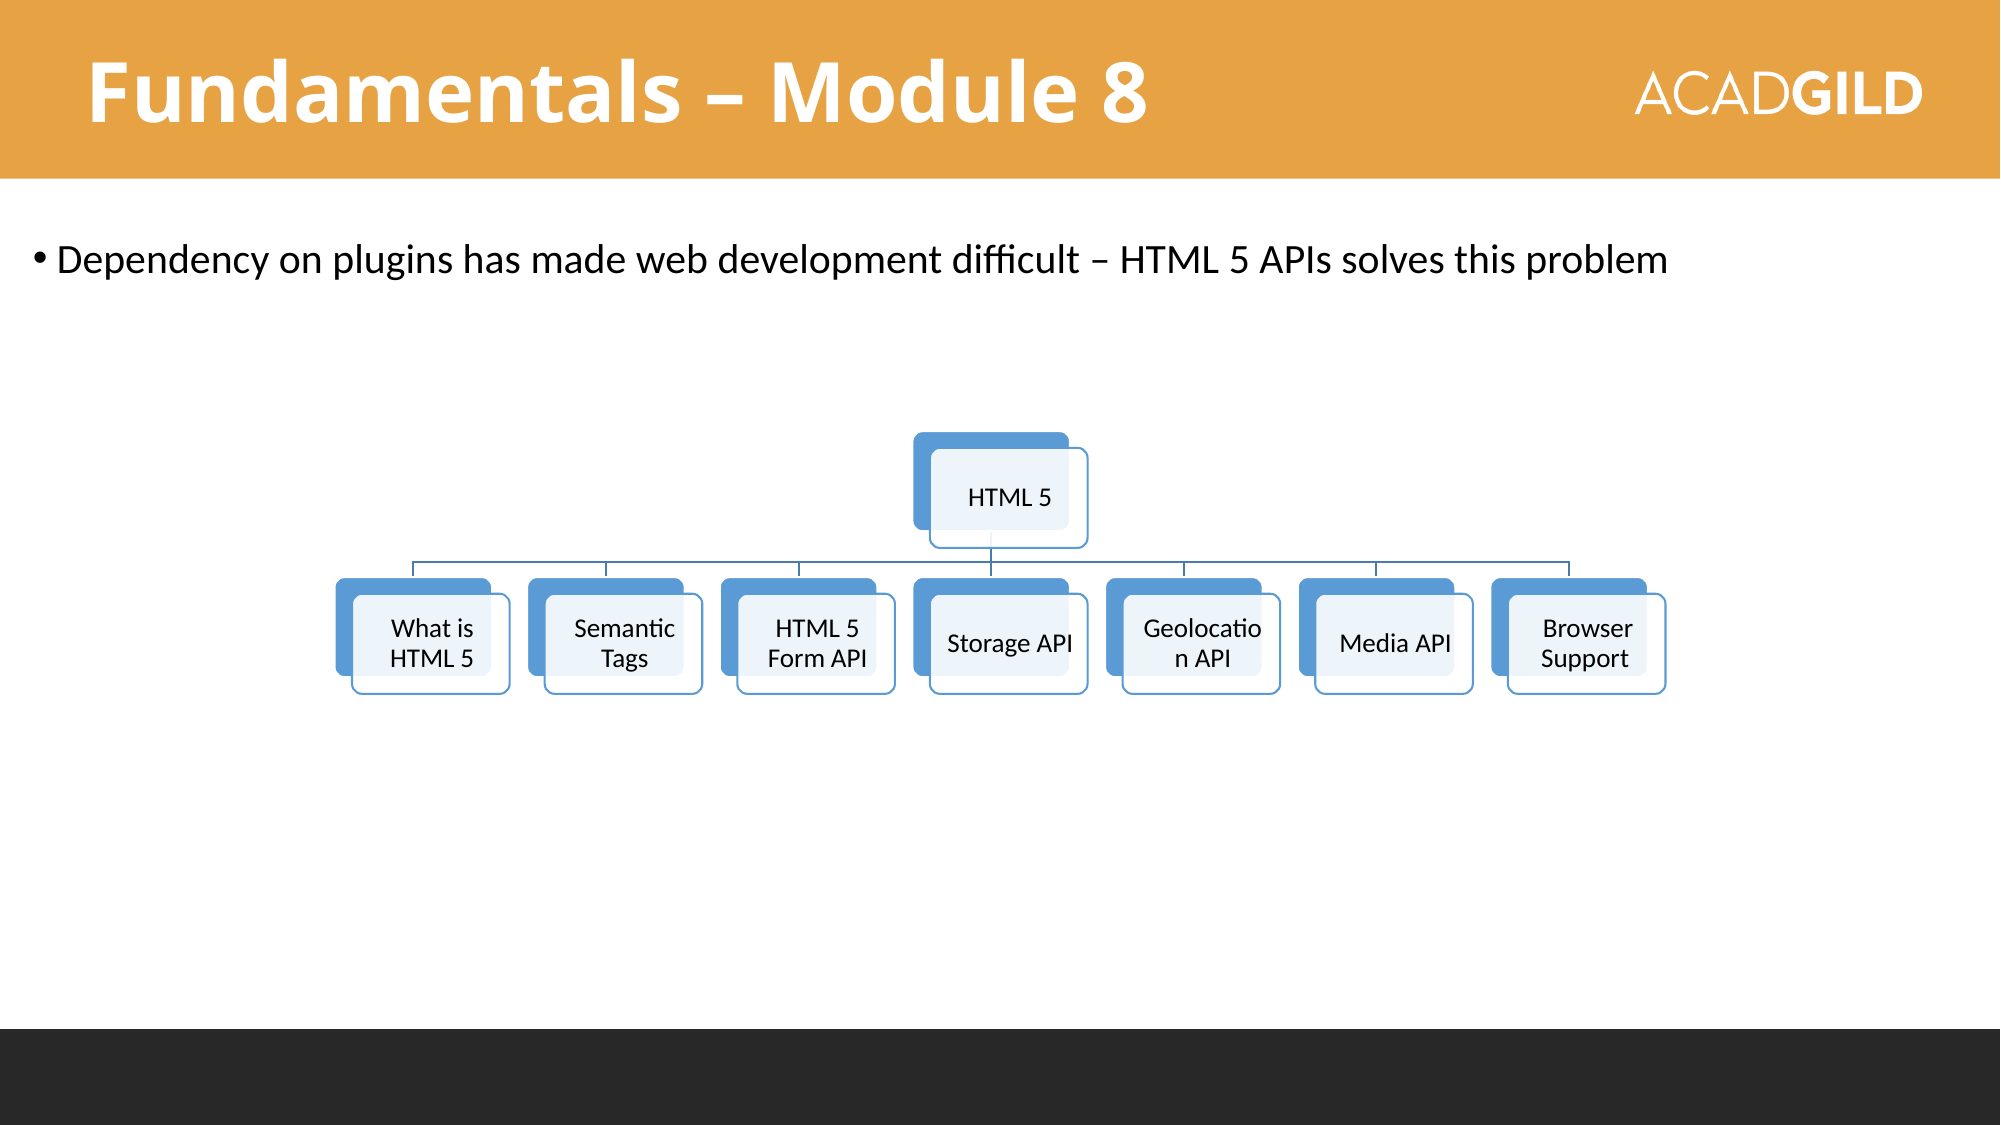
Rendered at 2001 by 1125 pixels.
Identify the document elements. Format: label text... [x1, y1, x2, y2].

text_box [333, 117, 1667, 1007]
list Dependency on plugins has made web development difficult – HTML 5 APIs solves this problem [17, 199, 1982, 1010]
picture [1631, 67, 1923, 116]
list Fundamentals – Module 8 [70, 43, 1502, 138]
